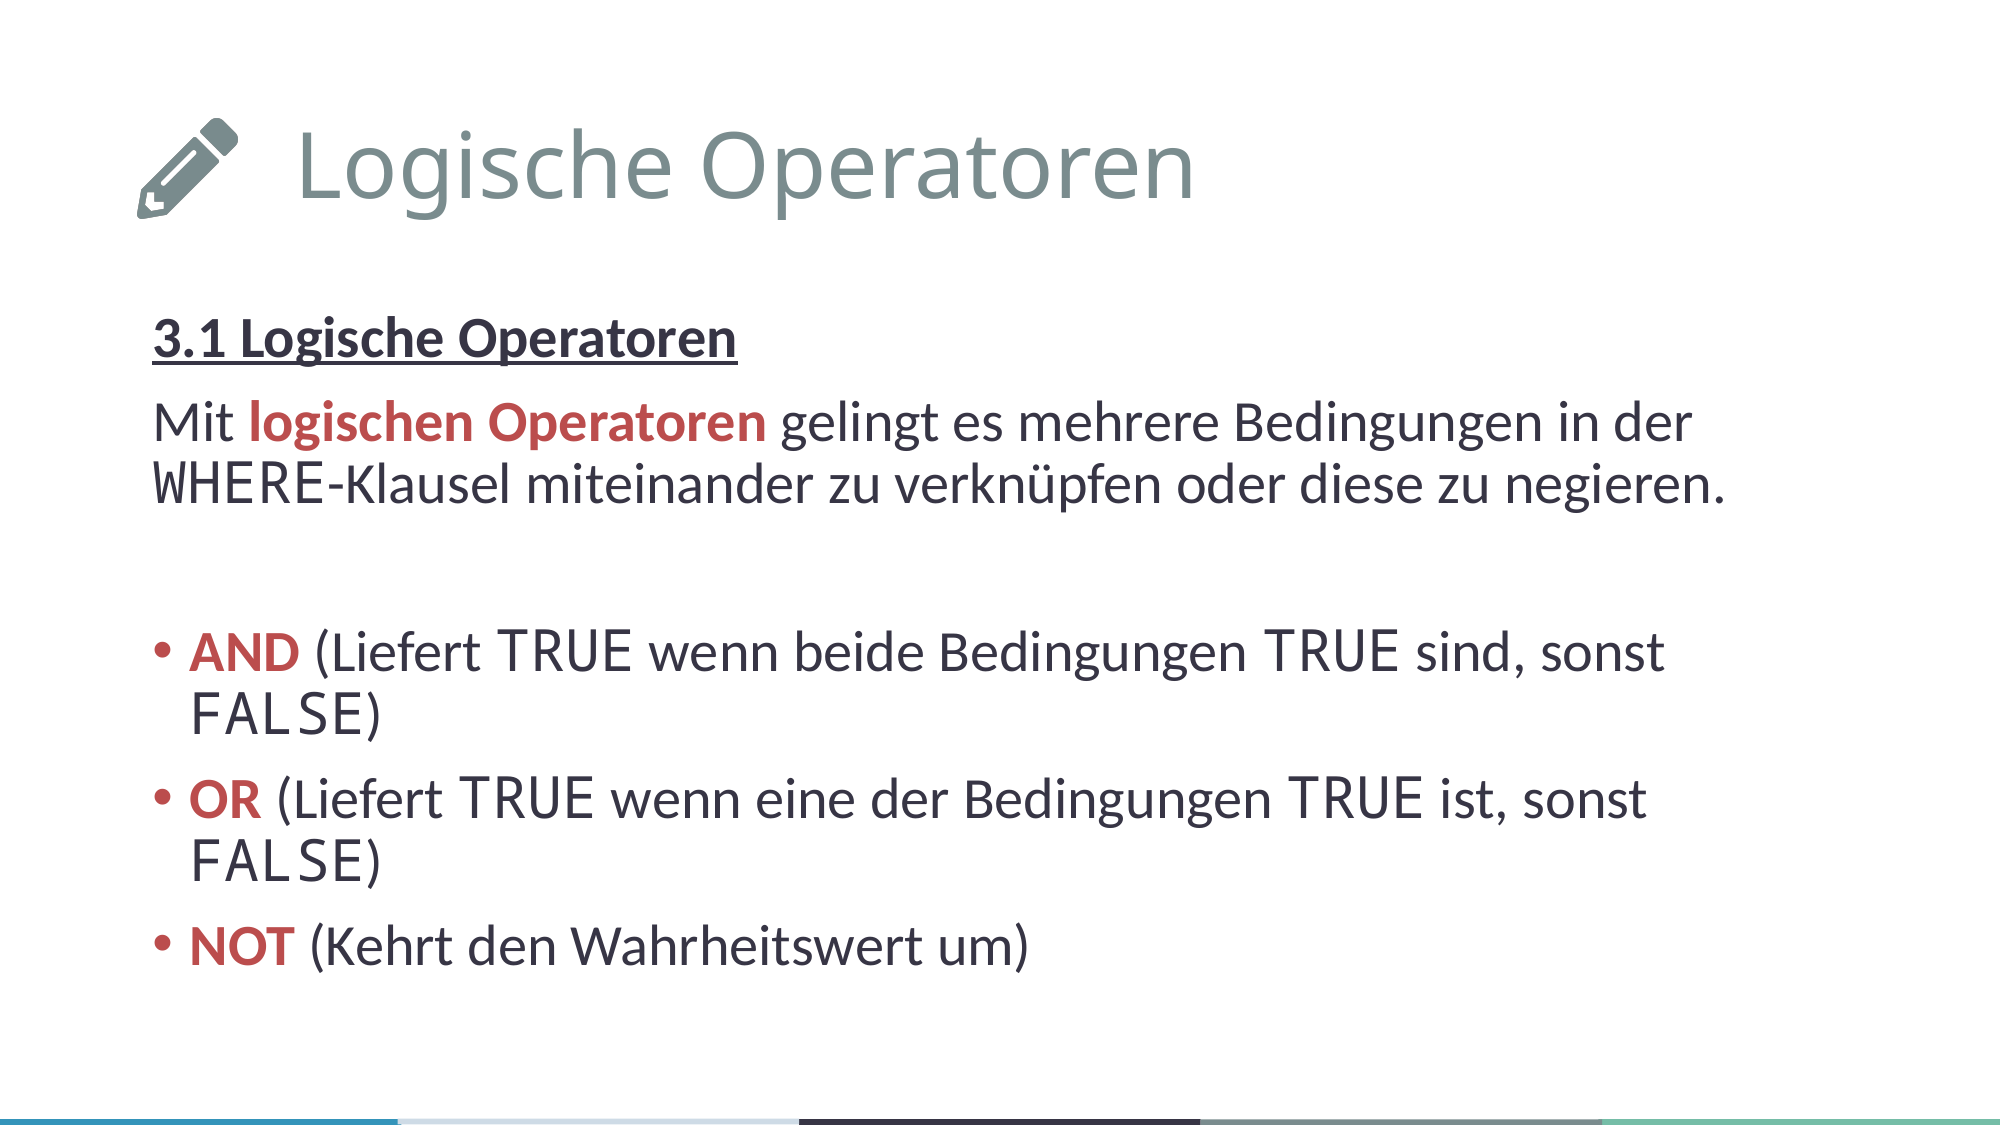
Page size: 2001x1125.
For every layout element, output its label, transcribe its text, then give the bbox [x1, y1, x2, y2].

list 3.1 Logische Operatoren Mit logischen Operatoren gelingt es mehrere Bedingungen in der WHERE-Klausel miteinander zu verknüpfen oder diese zu negieren. AND (Liefert TRUE wenn beide Bedingungen TRUE sind, sonst FALSE) OR (Liefert TRUE wenn eine der Bedingungen TRUE ist, sonst FALSE) NOT (Kehrt den Wahrheitswert um) [137, 299, 1863, 1014]
title Logische Operatoren [280, 59, 1863, 278]
picture [137, 118, 238, 219]
